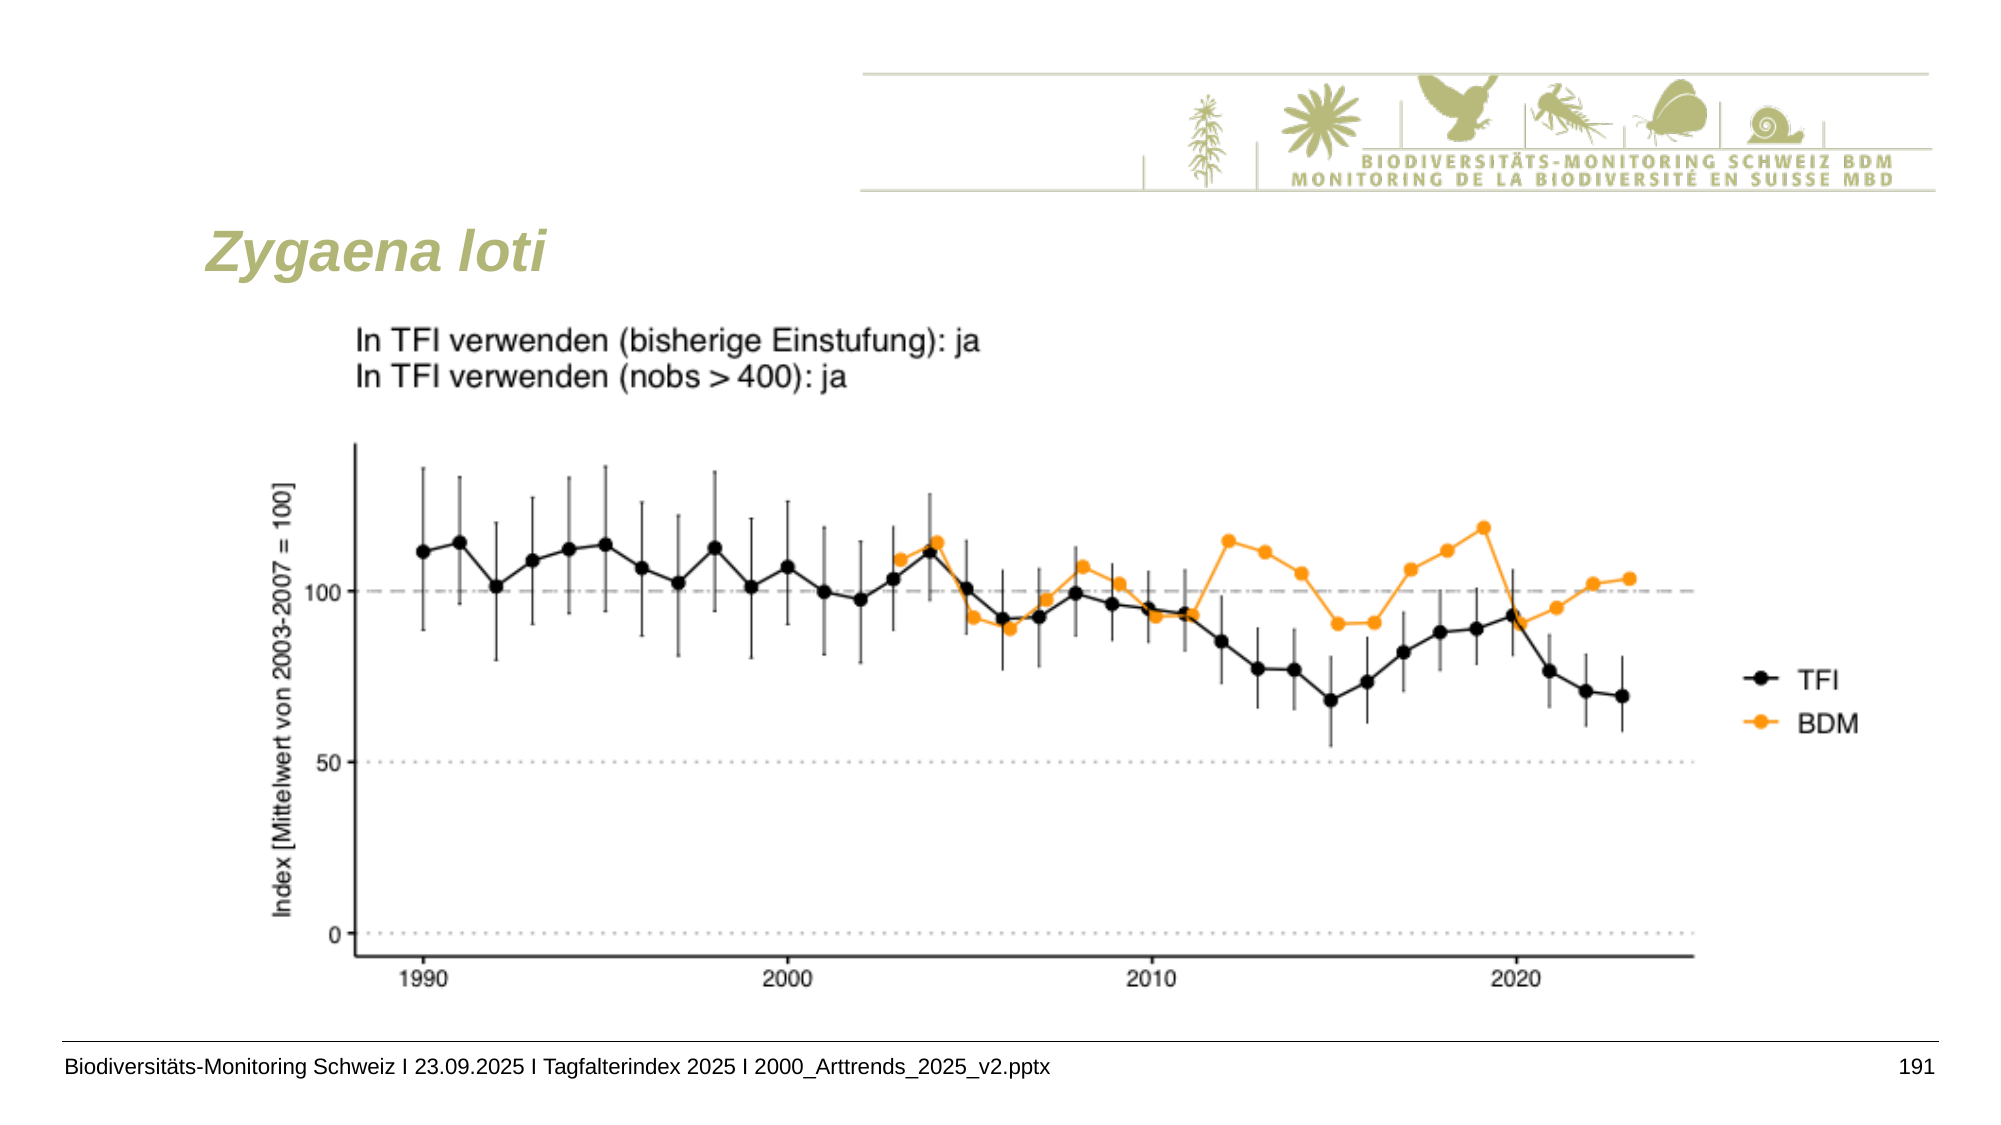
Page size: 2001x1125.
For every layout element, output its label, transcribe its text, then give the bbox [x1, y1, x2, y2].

picture [258, 312, 1890, 1038]
title Zygaena loti [206, 213, 1941, 301]
footer Biodiversitäts-Monitoring Schweiz I 23.09.2025 I Tagfalterindex 2025 I 2000_Arttrends_2025_v2.pptx [64, 1052, 1287, 1080]
